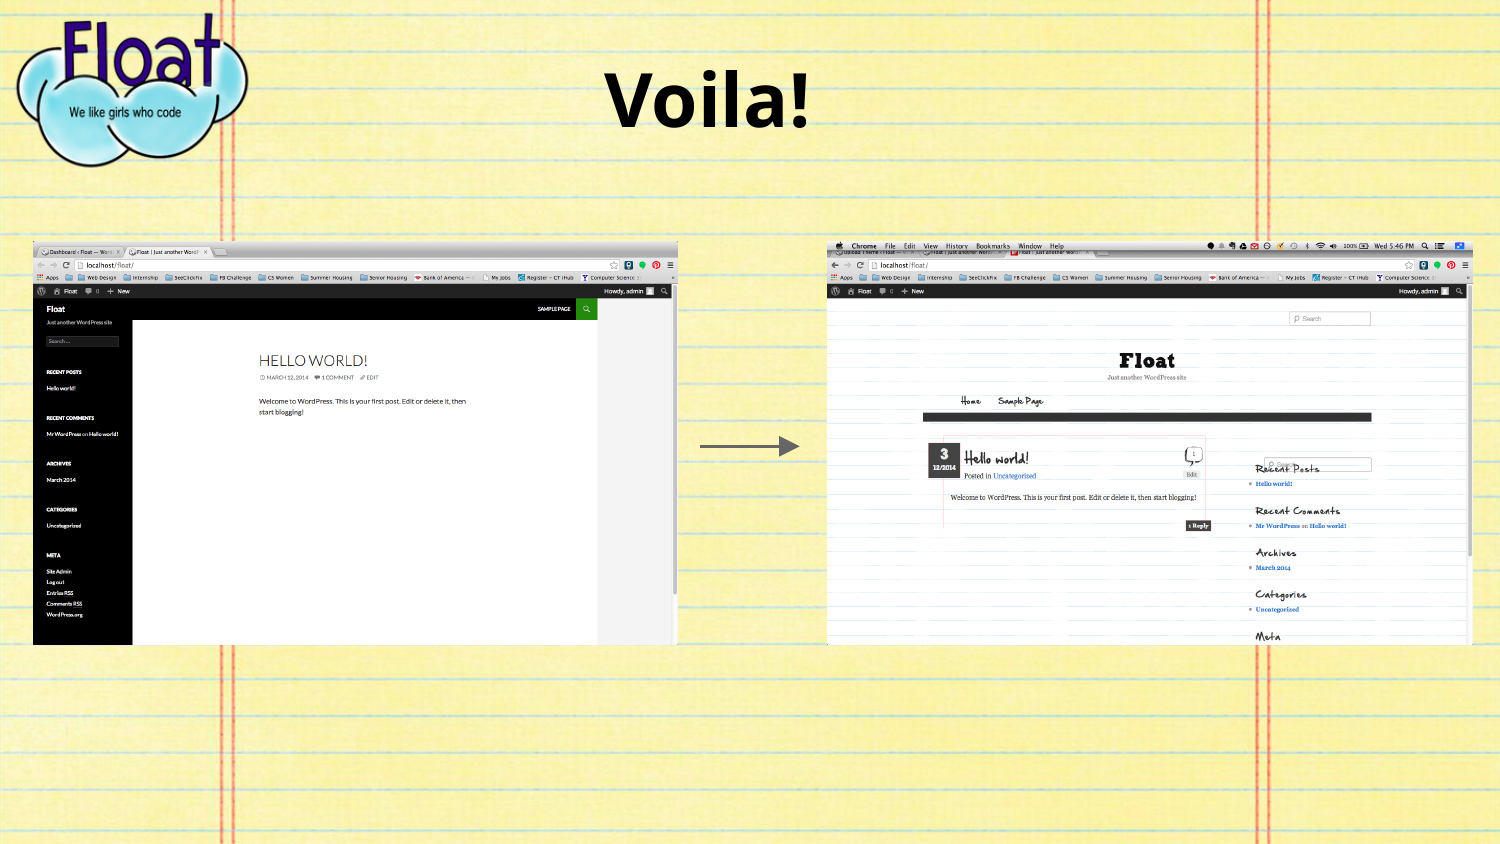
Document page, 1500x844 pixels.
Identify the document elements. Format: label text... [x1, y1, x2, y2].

picture [0, 0, 1500, 844]
title Voila! [115, 28, 1300, 158]
